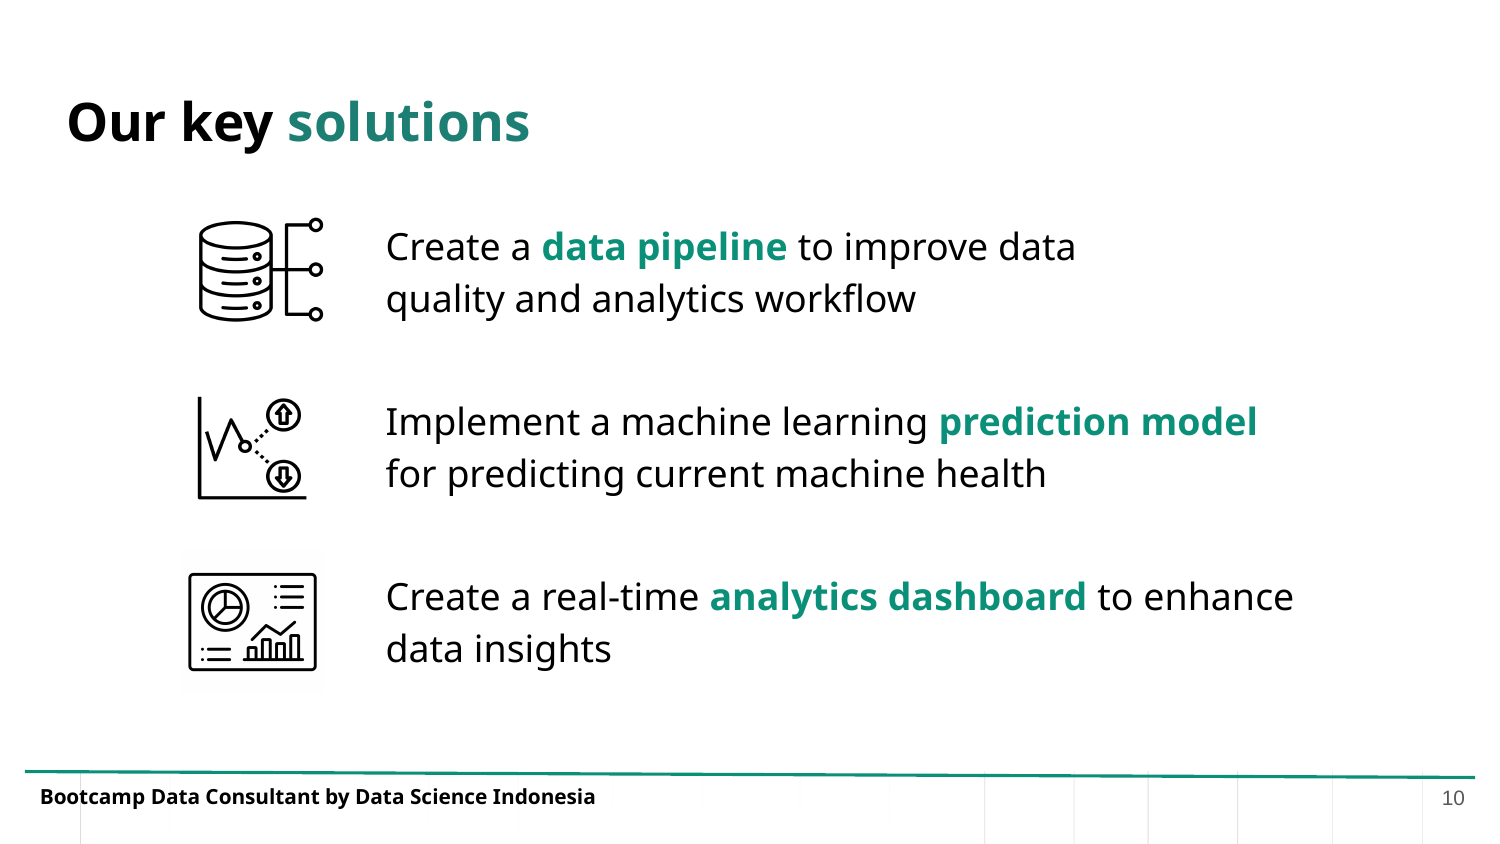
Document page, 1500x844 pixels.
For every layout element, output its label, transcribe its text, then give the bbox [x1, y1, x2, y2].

picture [180, 550, 324, 694]
picture [0, 772, 1500, 844]
list Create a data pipeline to improve data quality and analytics workflow [370, 220, 1211, 315]
picture [195, 395, 309, 501]
slide_number ‹#› [1389, 764, 1480, 830]
title Our key solutions [51, 72, 1098, 167]
list Implement a machine learning prediction model for predicting current machine health [370, 395, 1324, 490]
picture [189, 197, 333, 341]
list Create a real-time analytics dashboard to enhance data insights [370, 570, 1324, 665]
